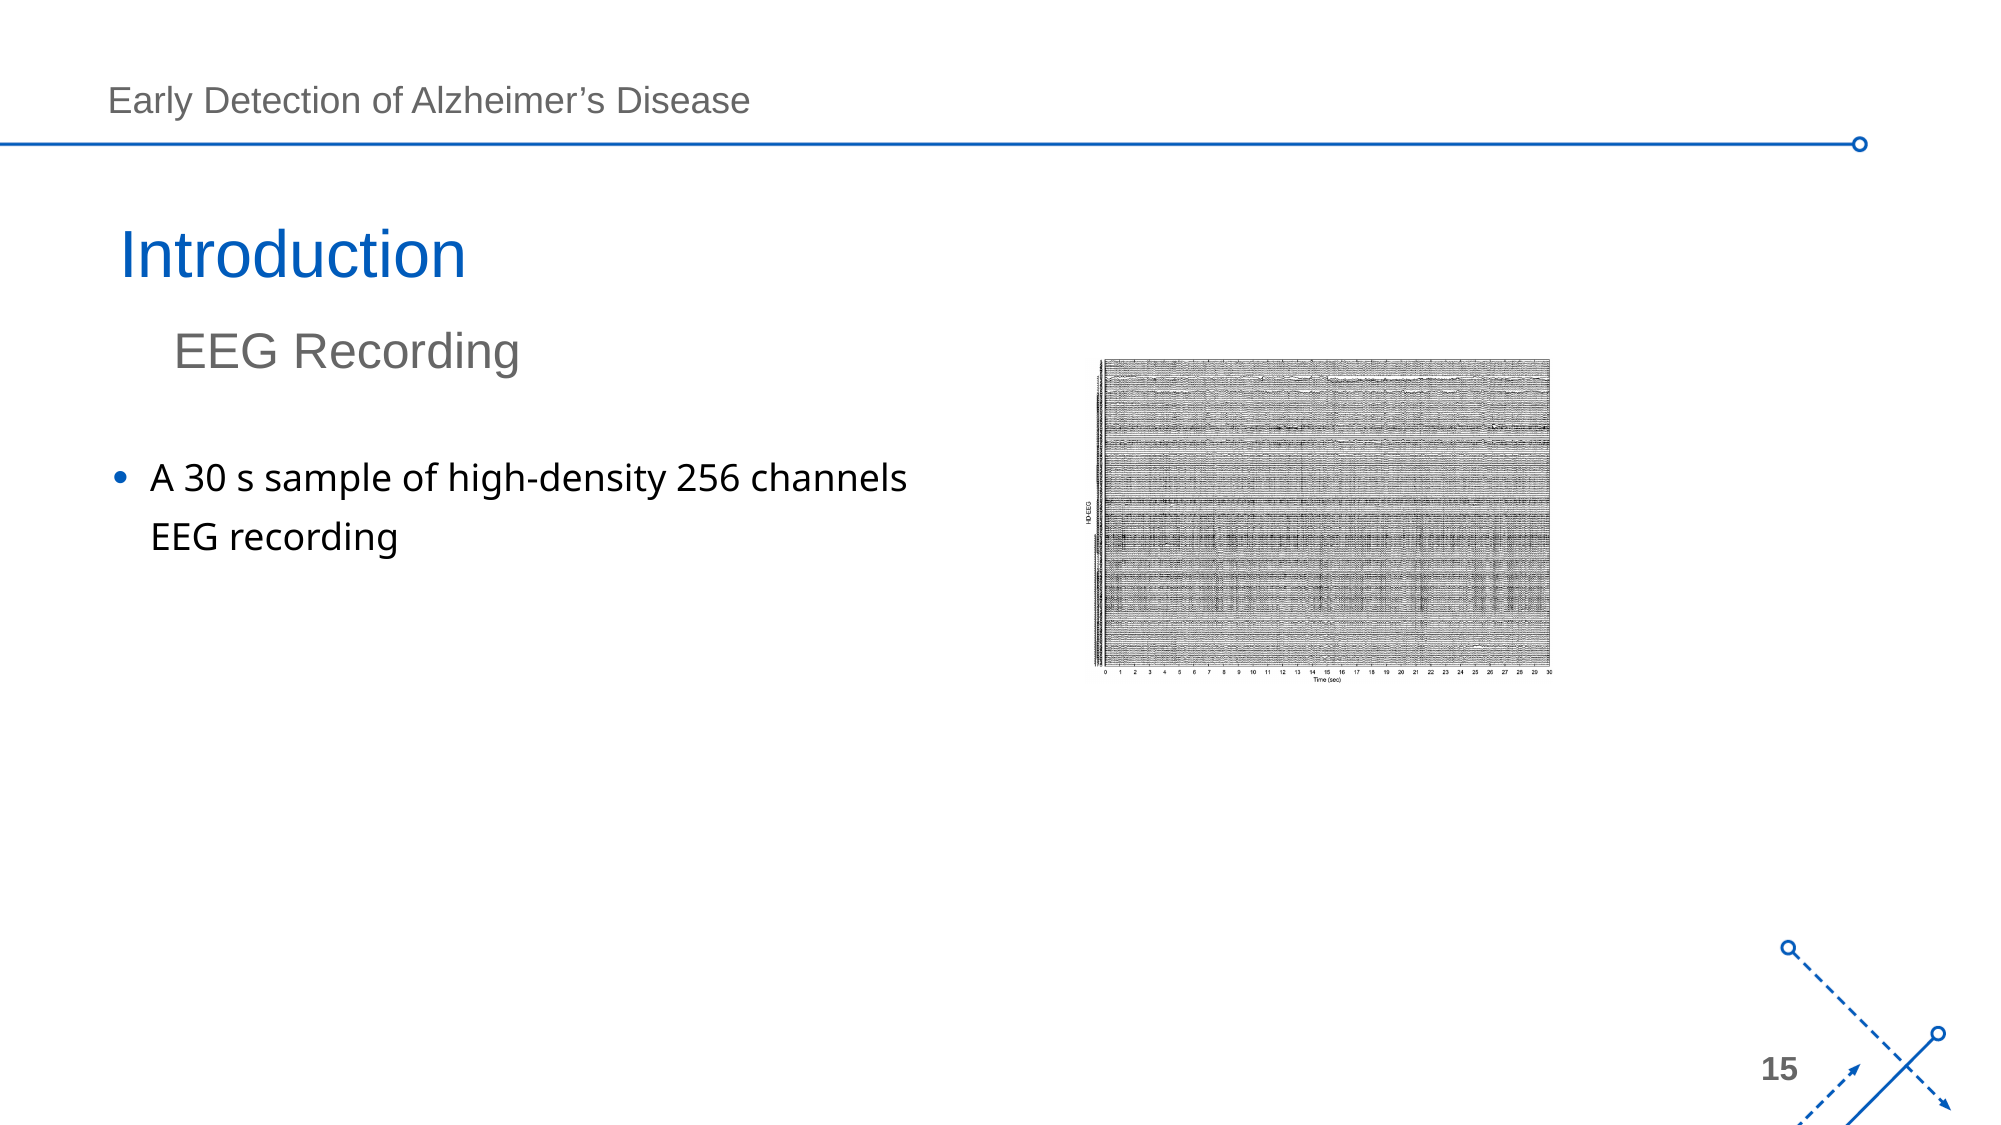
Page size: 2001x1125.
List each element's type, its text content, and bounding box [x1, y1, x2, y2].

title Introduction [104, 211, 1665, 299]
text_box EEG Recording [158, 317, 1665, 387]
list A 30 s sample of high-density 256 channels EEG recording [97, 433, 1000, 1013]
picture [0, 0, 2001, 1125]
